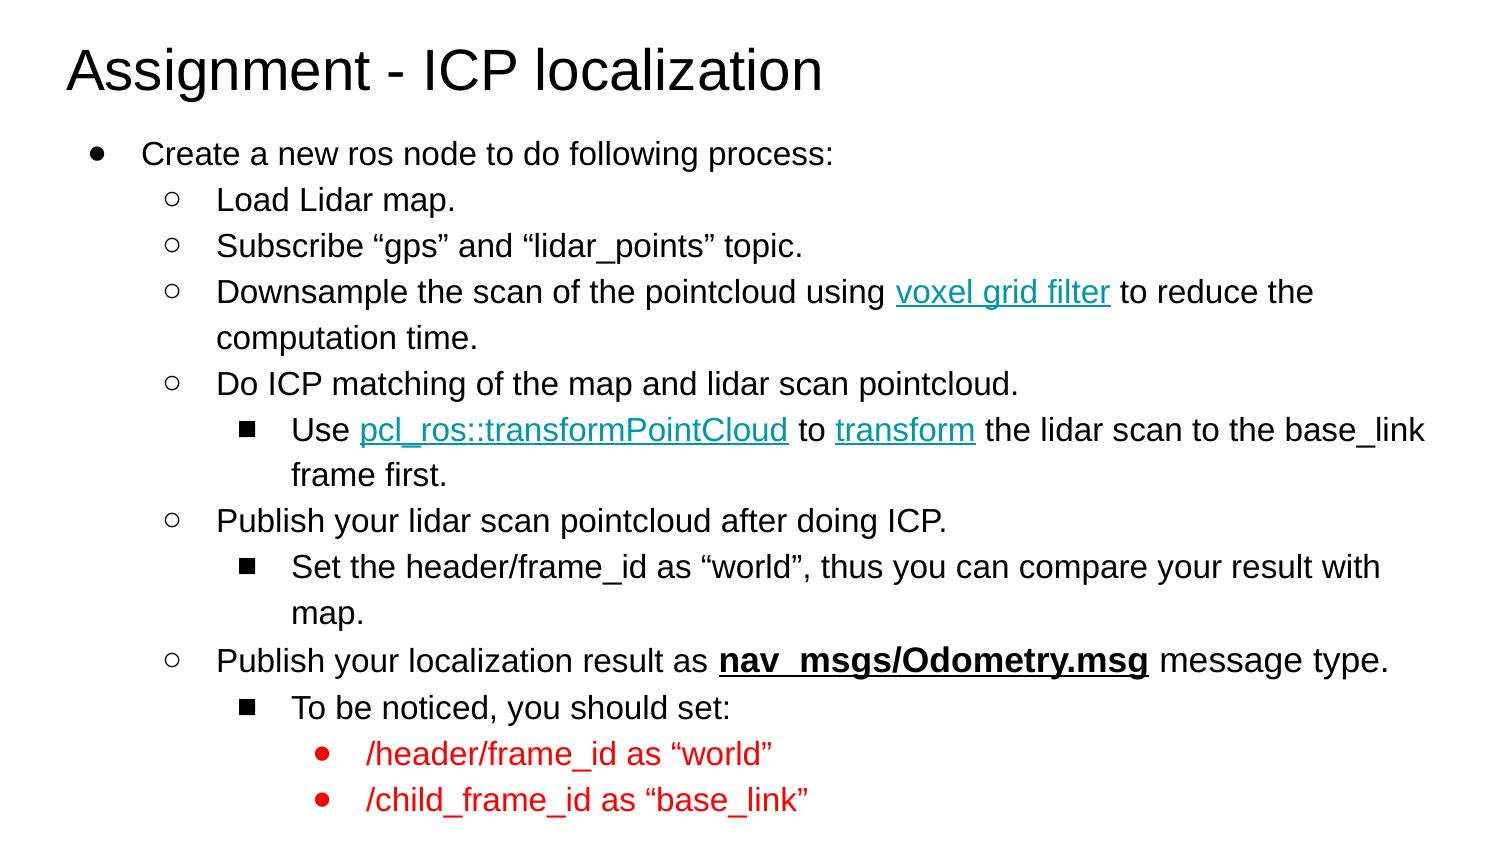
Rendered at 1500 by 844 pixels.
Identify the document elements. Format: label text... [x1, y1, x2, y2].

list Create a new ros node to do following process: Load Lidar map. Subscribe “gps” and “lidar_points” topic. Downsample the scan of the pointcloud using voxel grid filter to reduce the computation time. Do ICP matching of the map and lidar scan pointcloud. Use pcl_ros::transformPointCloud to transform the lidar scan to the base_link frame first. Publish your lidar scan pointcloud after doing ICP. Set the header/frame_id as “world”, thus you can compare your result with map. Publish your localization result as nav_msgs/Odometry.msg message type. To be noticed, you should set: /header/frame_id as “world” /child_frame_id as “base_link” [51, 111, 1449, 834]
title Assignment - ICP localization [51, 17, 1449, 111]
